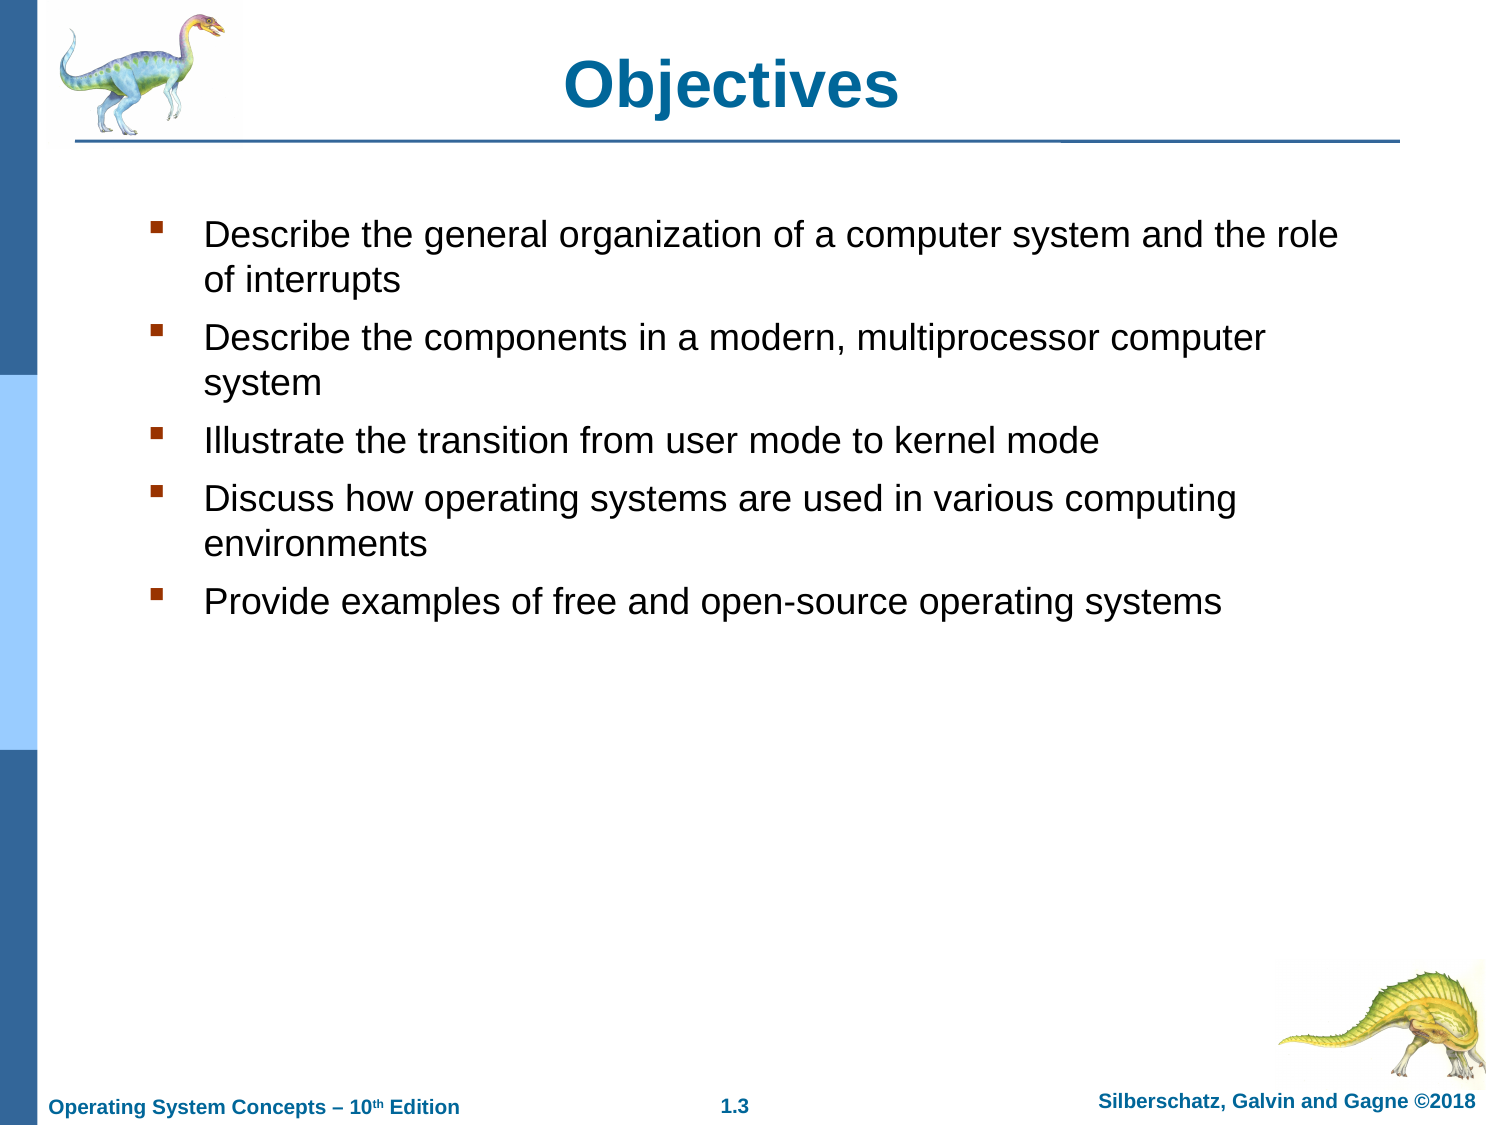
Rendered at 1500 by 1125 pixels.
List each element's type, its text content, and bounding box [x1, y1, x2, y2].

title Objectives [75, 27, 1390, 129]
picture [1275, 959, 1486, 1090]
list Describe the general organization of a computer system and the role of interrupts Describe the components in a modern, multiprocessor computer system Illustrate the transition from user mode to kernel mode Discuss how operating systems are used in various computing environments Provide examples of free and open-source operating systems [132, 202, 1390, 946]
picture [46, 0, 243, 149]
